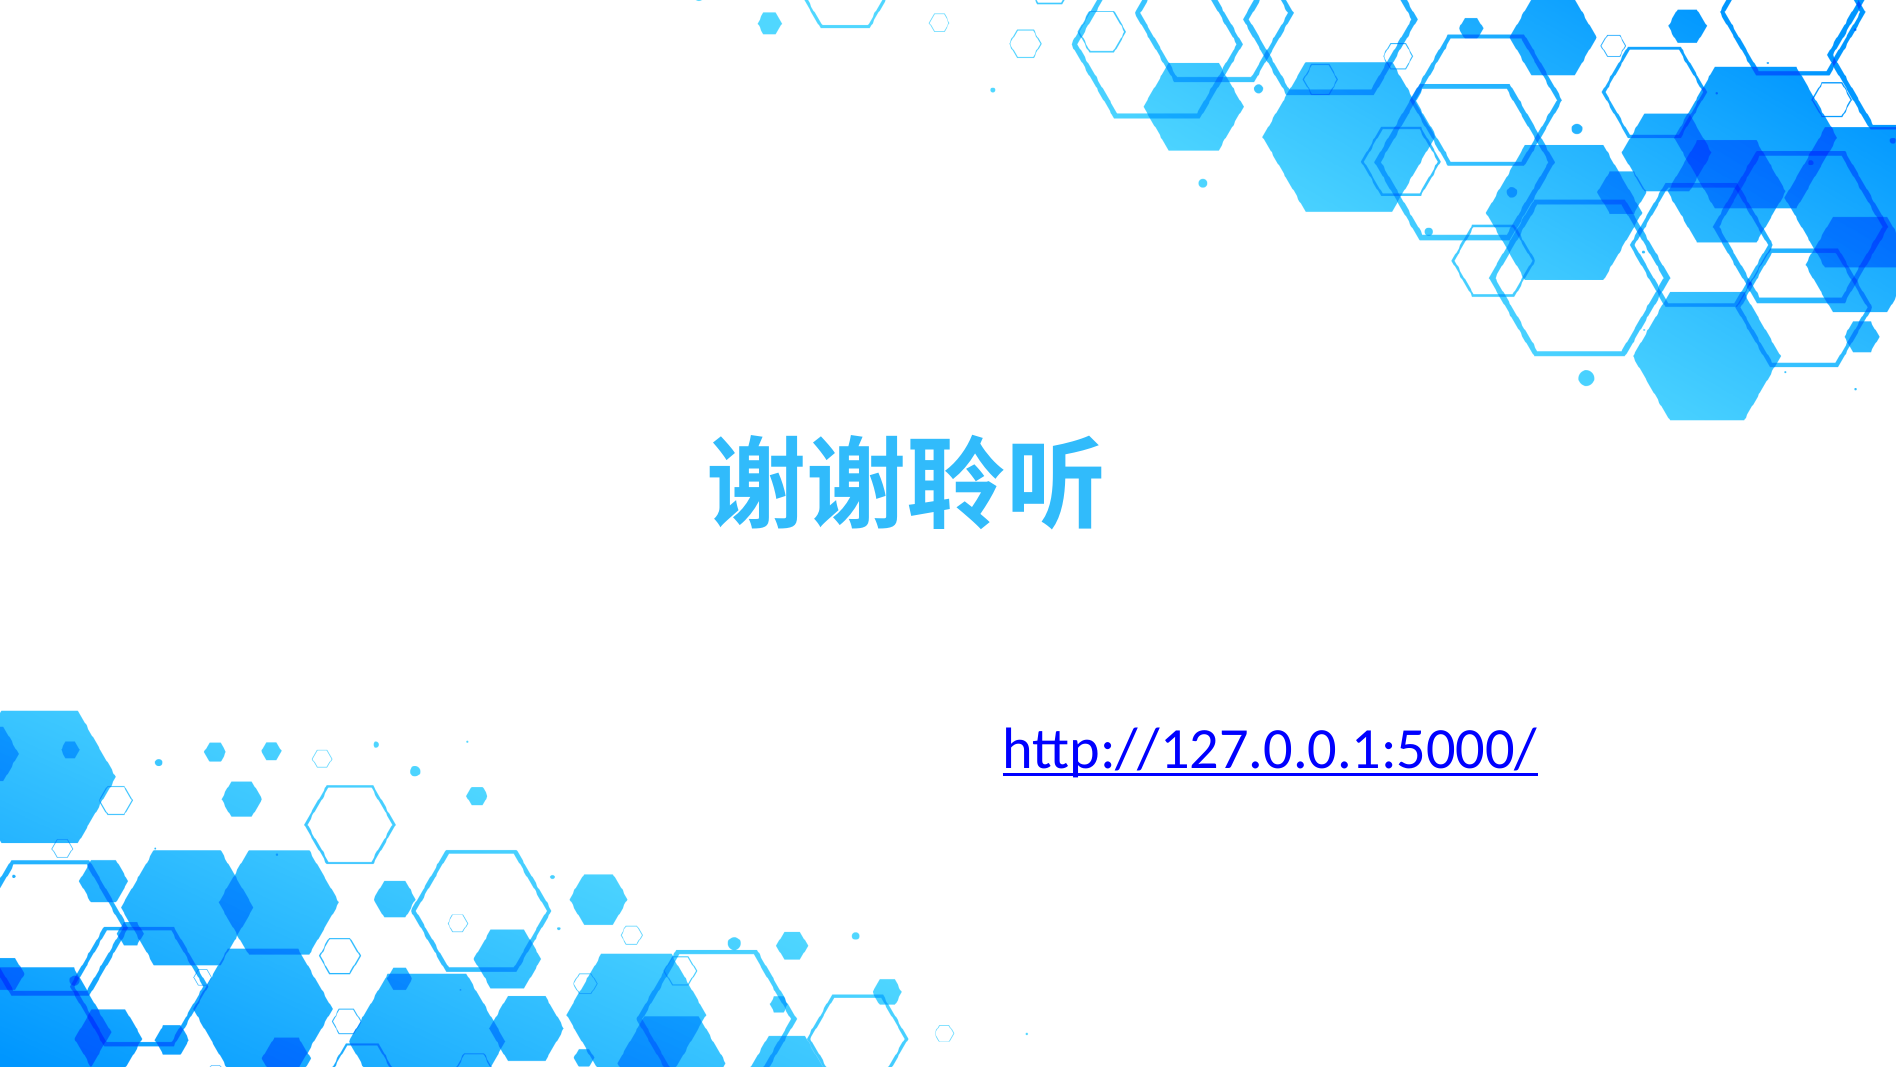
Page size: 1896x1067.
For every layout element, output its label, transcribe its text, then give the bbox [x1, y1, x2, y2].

picture [0, 0, 1896, 1067]
text_box 谢谢聆听 [396, 418, 1417, 543]
text_box http://127.0.0.1:5000/ [821, 703, 1719, 788]
